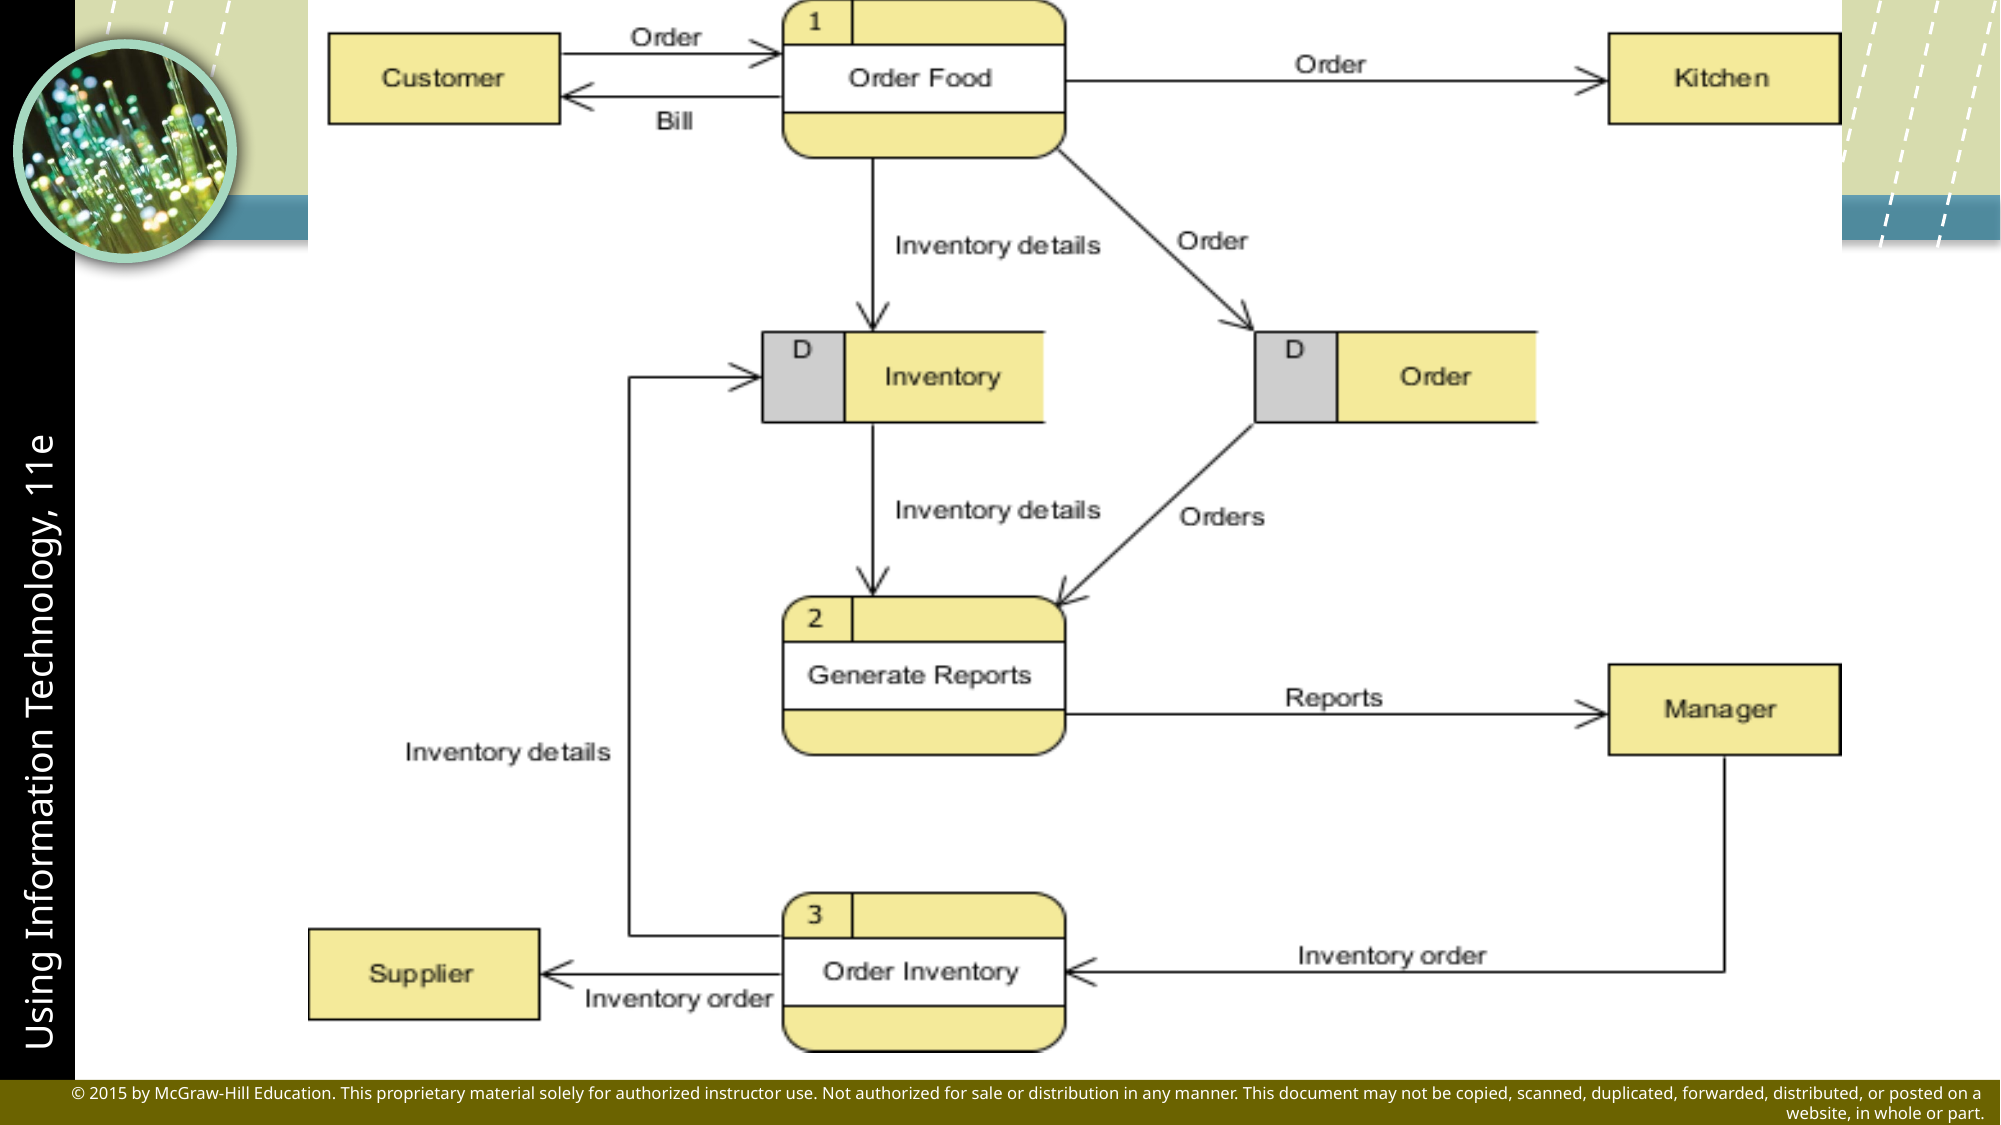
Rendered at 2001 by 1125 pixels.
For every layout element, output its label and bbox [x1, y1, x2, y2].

picture [23, 49, 227, 253]
picture [308, 0, 1842, 1053]
